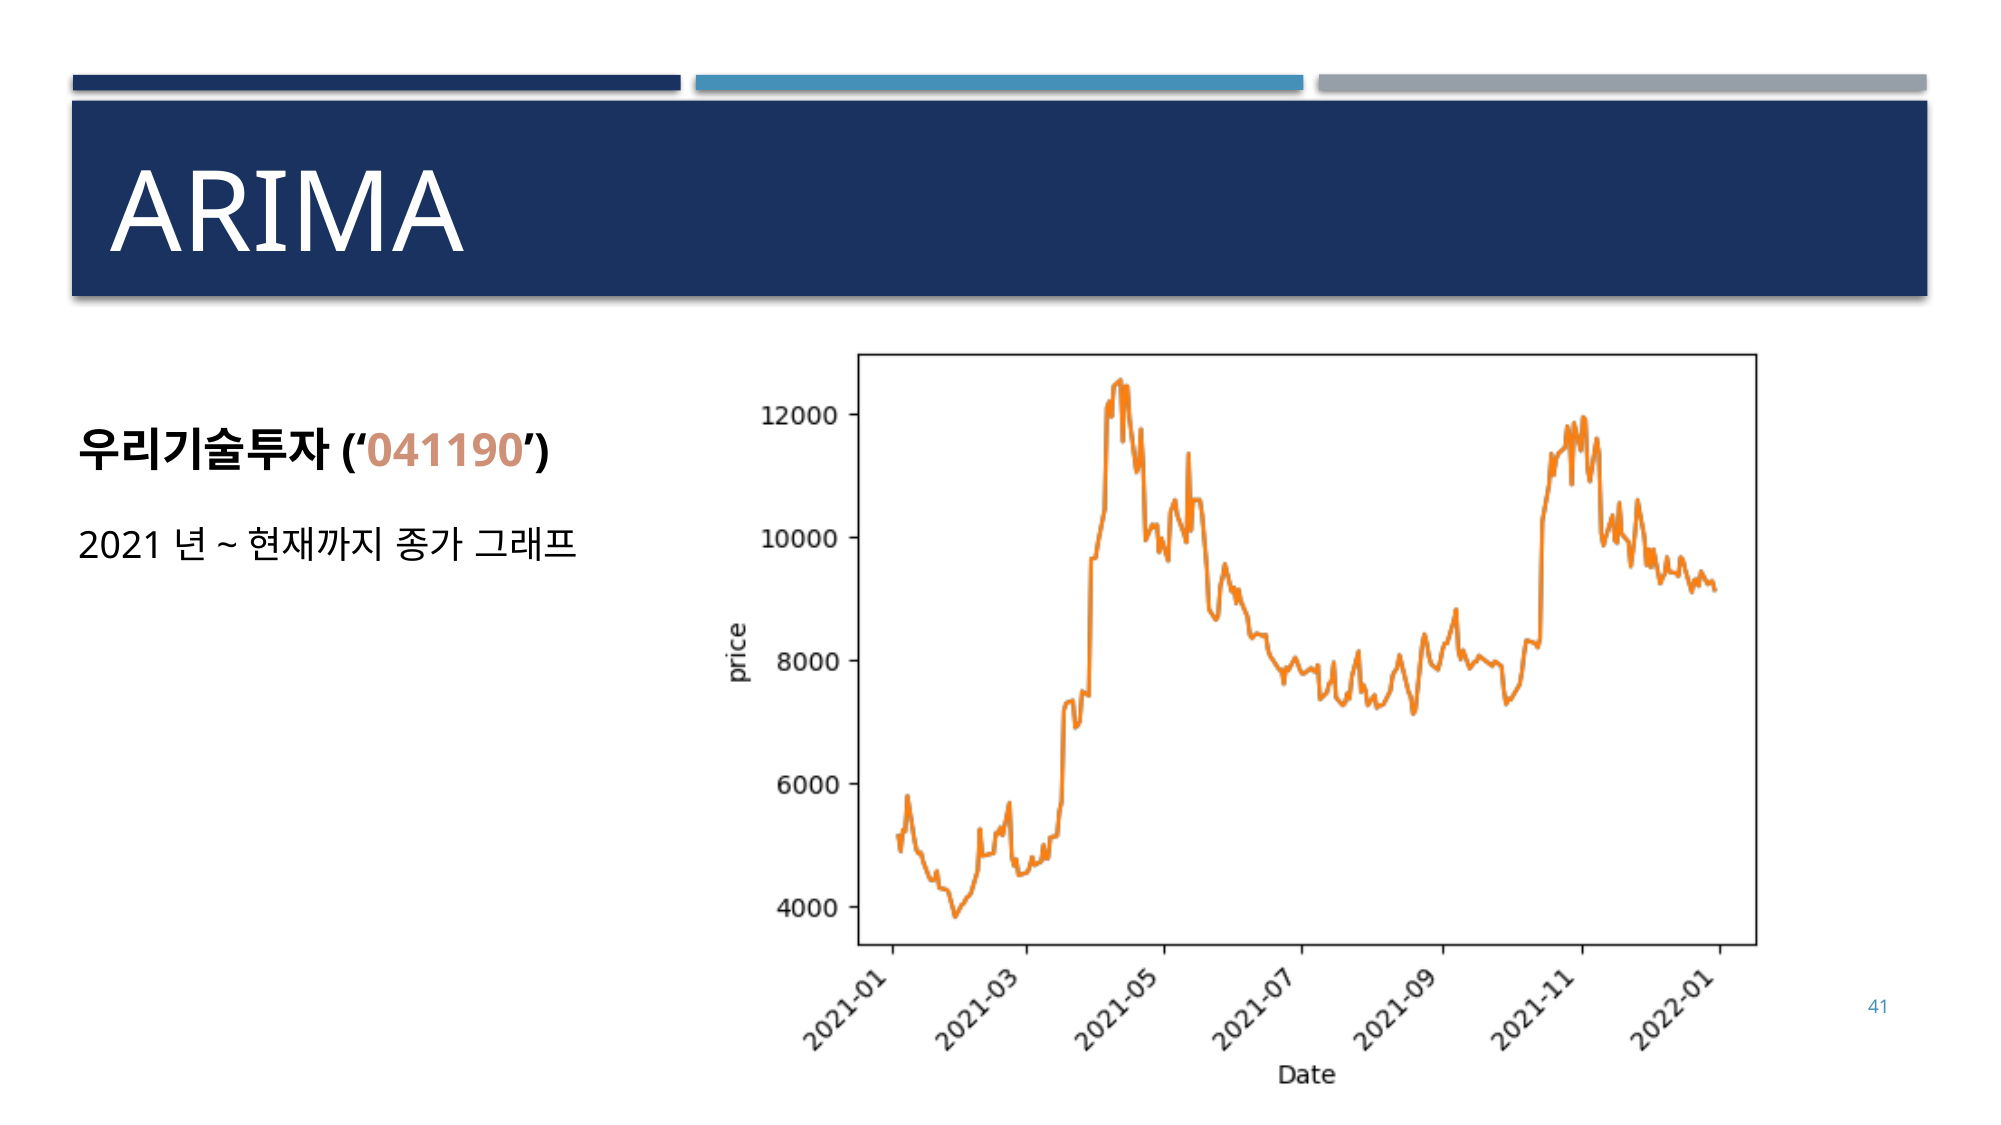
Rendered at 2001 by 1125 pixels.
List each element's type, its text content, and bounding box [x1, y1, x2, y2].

slide_number 41 [1788, 977, 1905, 1037]
picture [715, 317, 1784, 1102]
text_box 우리기술투자(‘041190’) 2021년~현재까지 종가 그래프 [63, 358, 664, 573]
title ARIMA [95, 115, 1905, 282]
